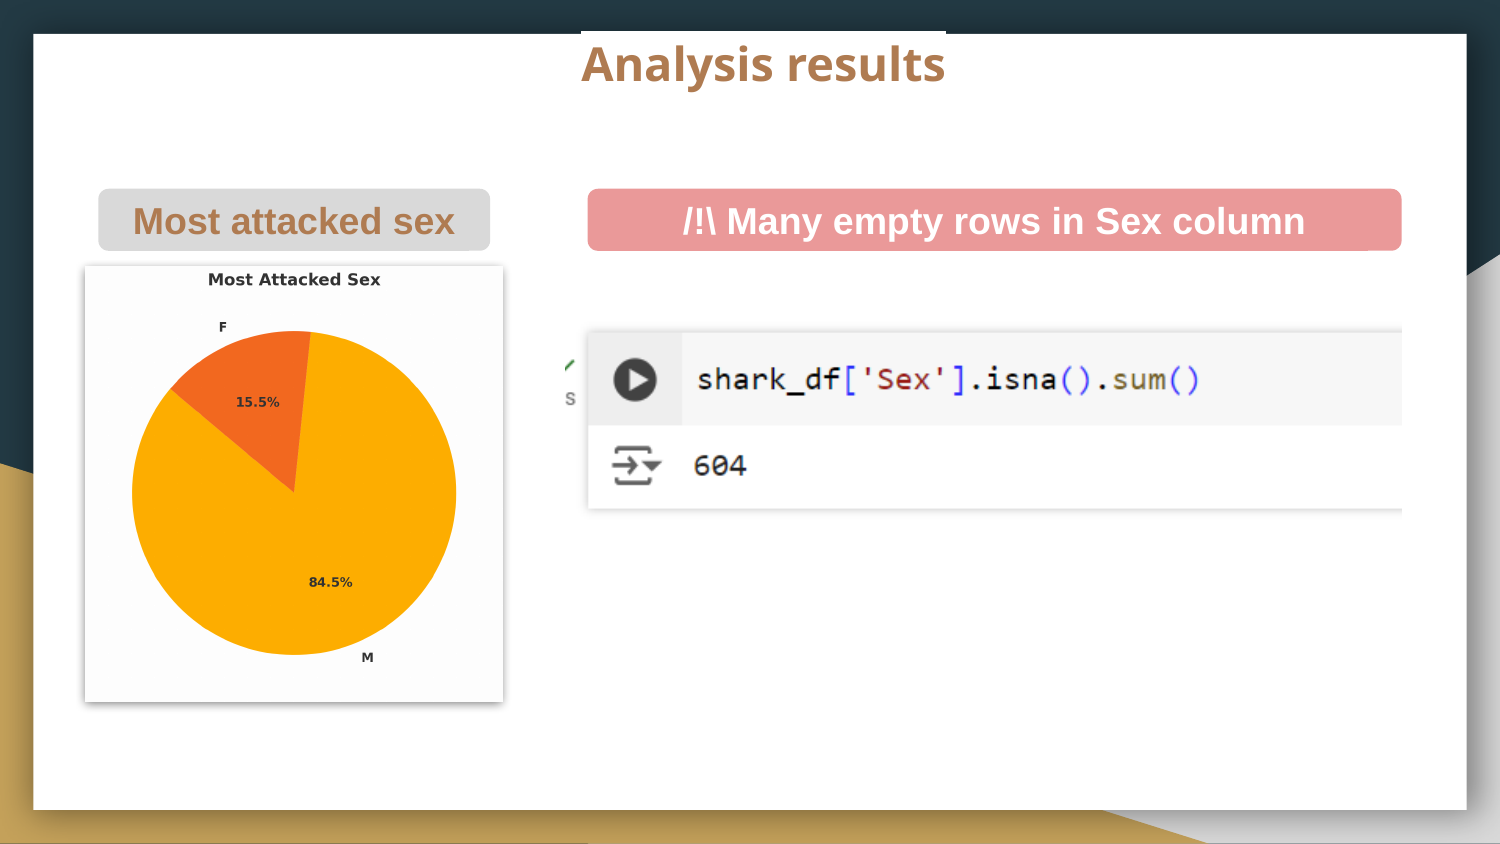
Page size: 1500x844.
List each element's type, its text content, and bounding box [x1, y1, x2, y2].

picture [565, 300, 1402, 523]
title Analysis results [462, 19, 1065, 114]
text_box /!\ Many empty rows in Sex column [587, 188, 1402, 251]
picture [85, 266, 504, 703]
text_box Most attacked sex [98, 188, 491, 251]
